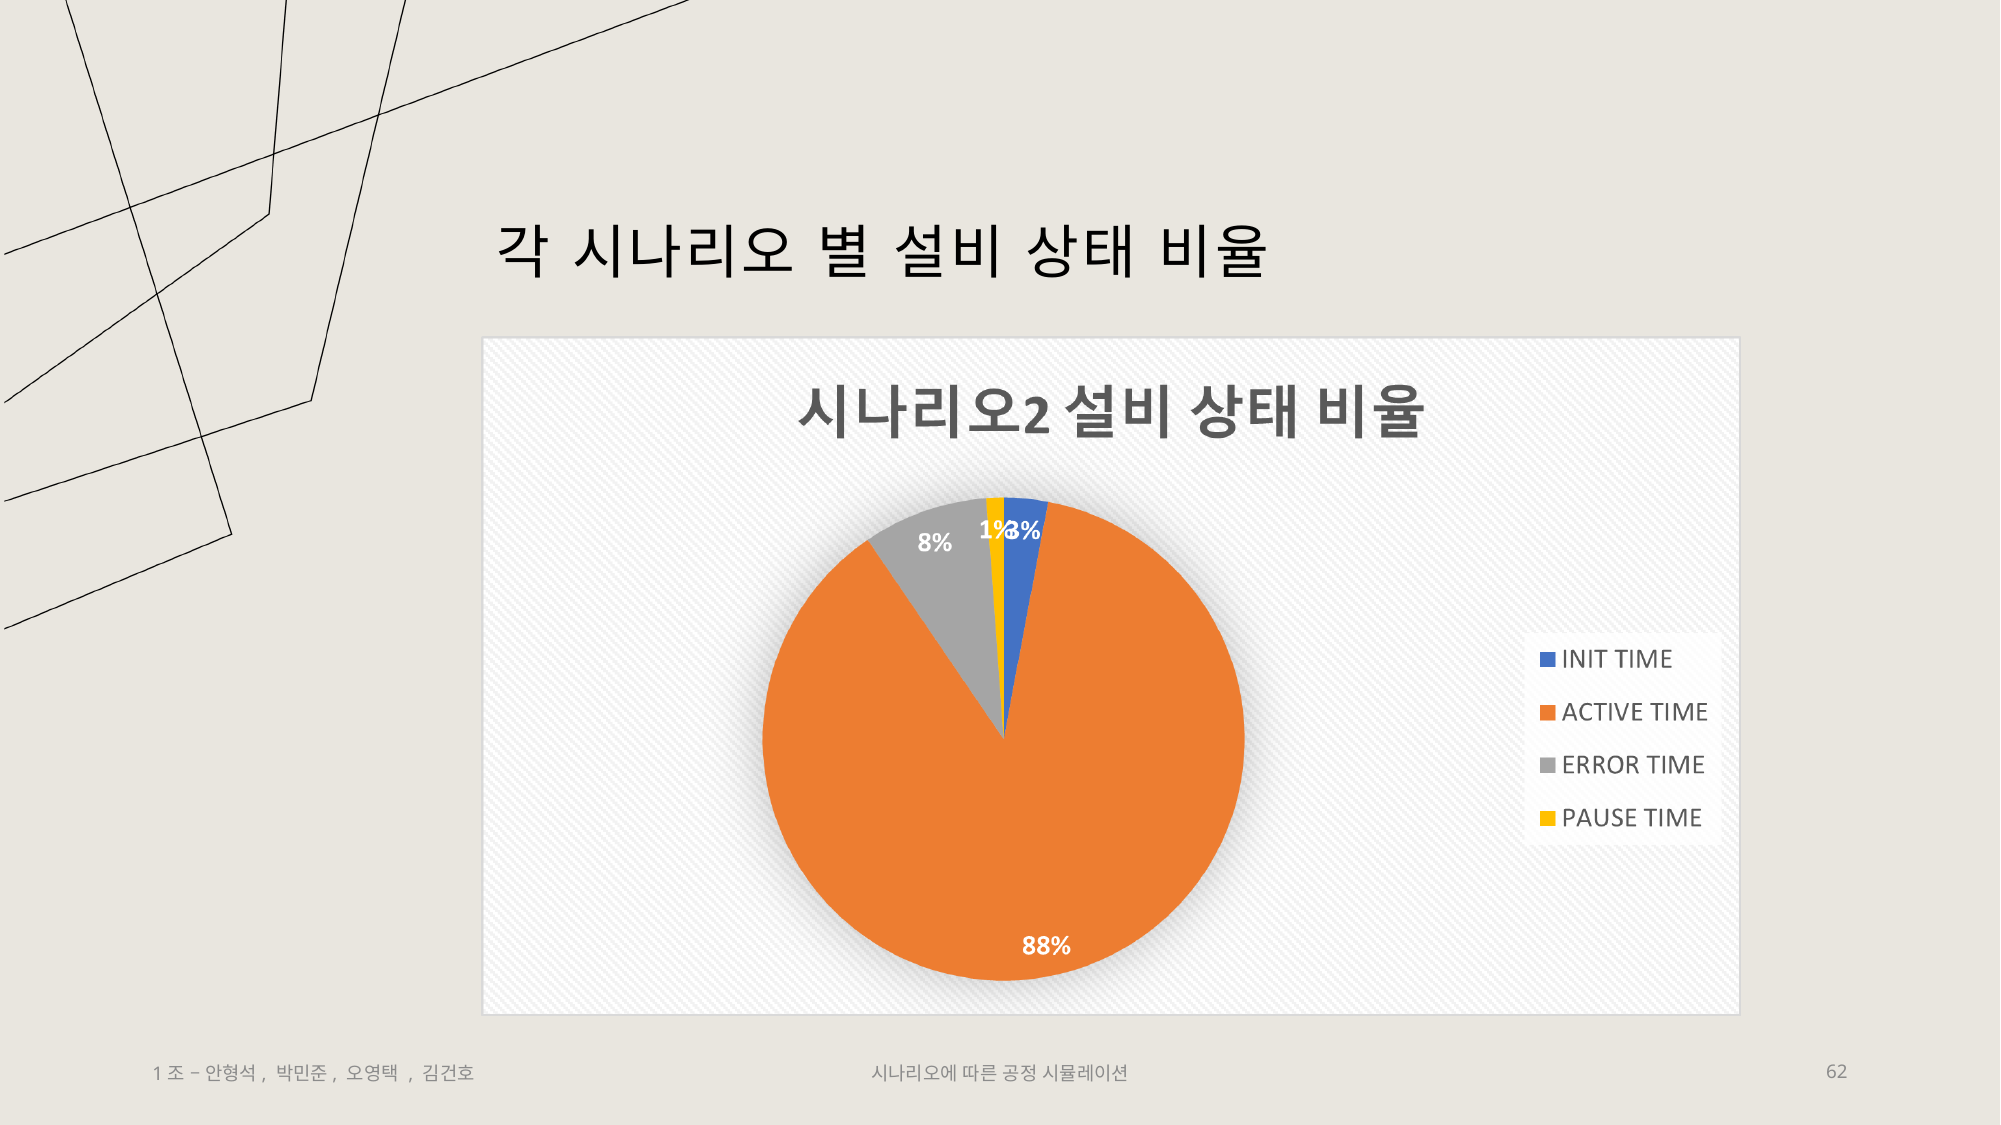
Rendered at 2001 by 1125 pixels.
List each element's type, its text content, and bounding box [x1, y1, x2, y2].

footer 시나리오에 따른 공정 시뮬레이션 [662, 1042, 1338, 1103]
slide_number 62 [1412, 1042, 1863, 1103]
title 각 시나리오 별 설비 상태 비율 [481, 146, 1863, 364]
slide_number 1조 – 안형석, 박민준, 오영택 , 김건호 [137, 1042, 588, 1103]
picture [4, 0, 1741, 1016]
